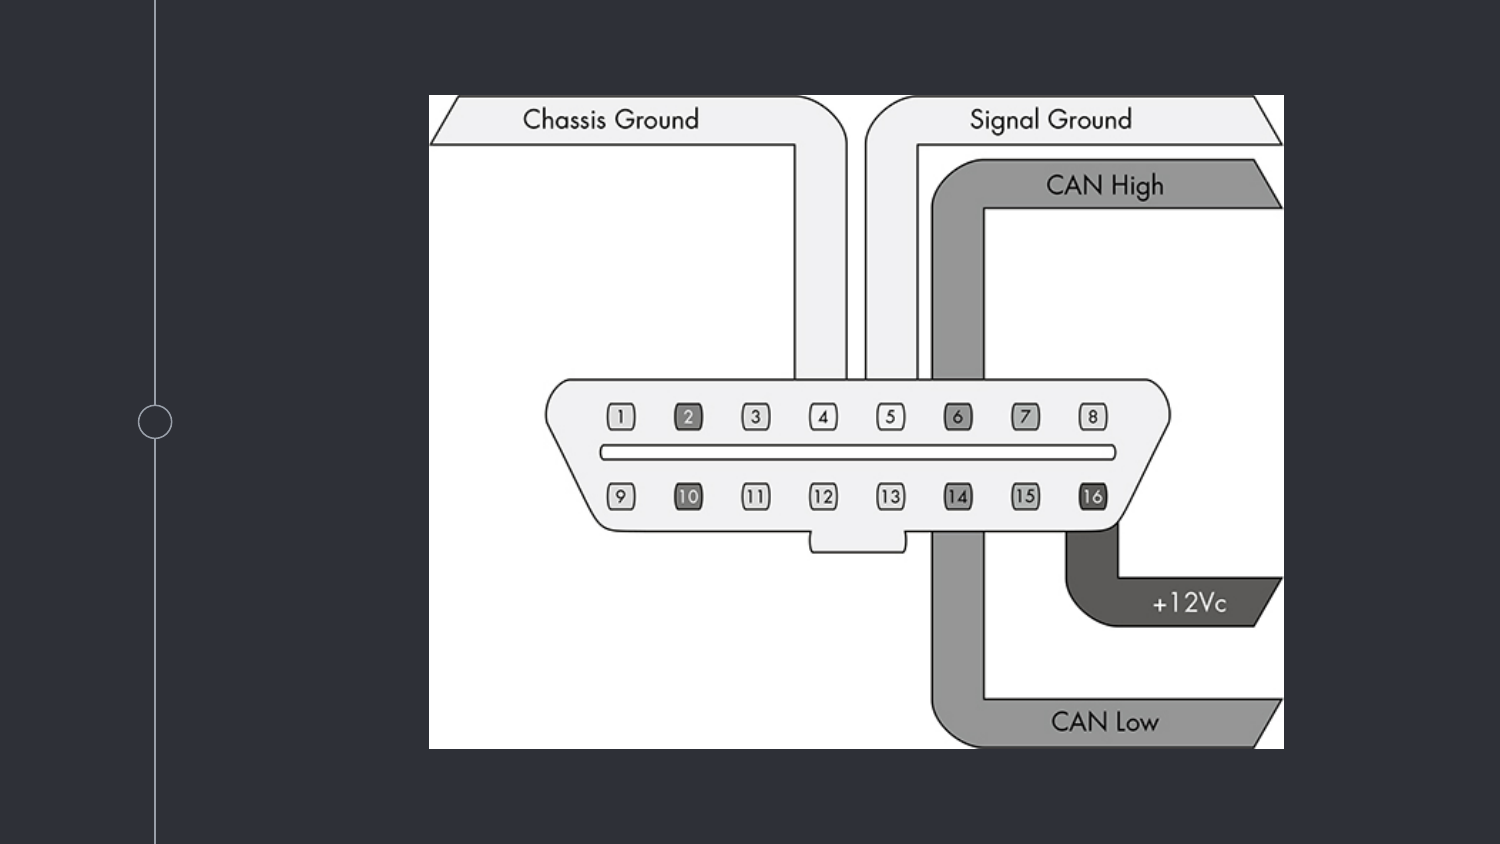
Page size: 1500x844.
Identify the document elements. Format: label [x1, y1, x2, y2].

picture [429, 94, 1285, 749]
